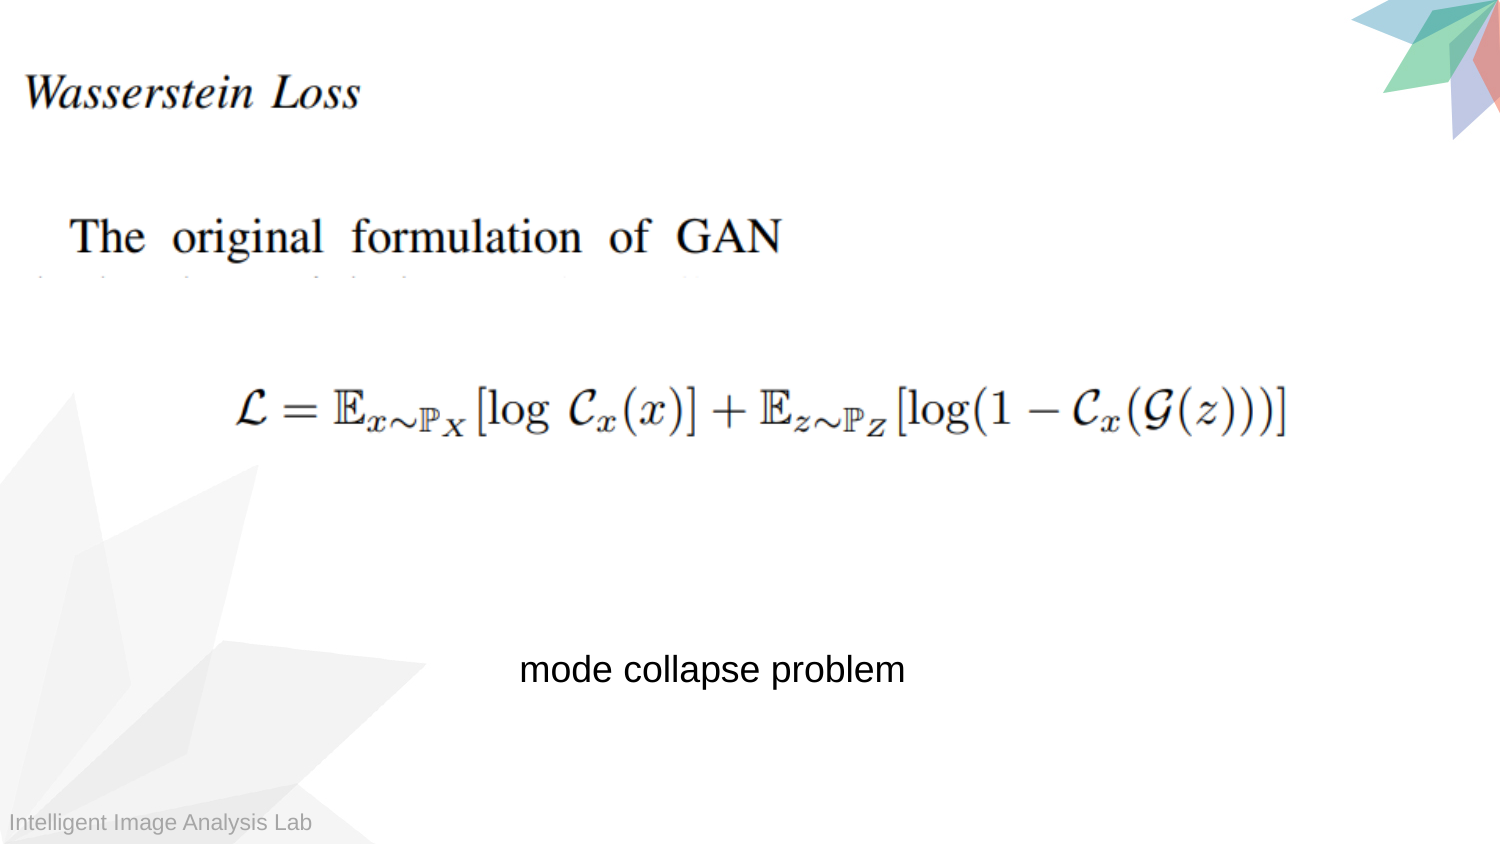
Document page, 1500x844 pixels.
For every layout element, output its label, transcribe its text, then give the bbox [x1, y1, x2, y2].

picture [0, 0, 1500, 844]
text_box mode collapse problem [504, 637, 921, 698]
